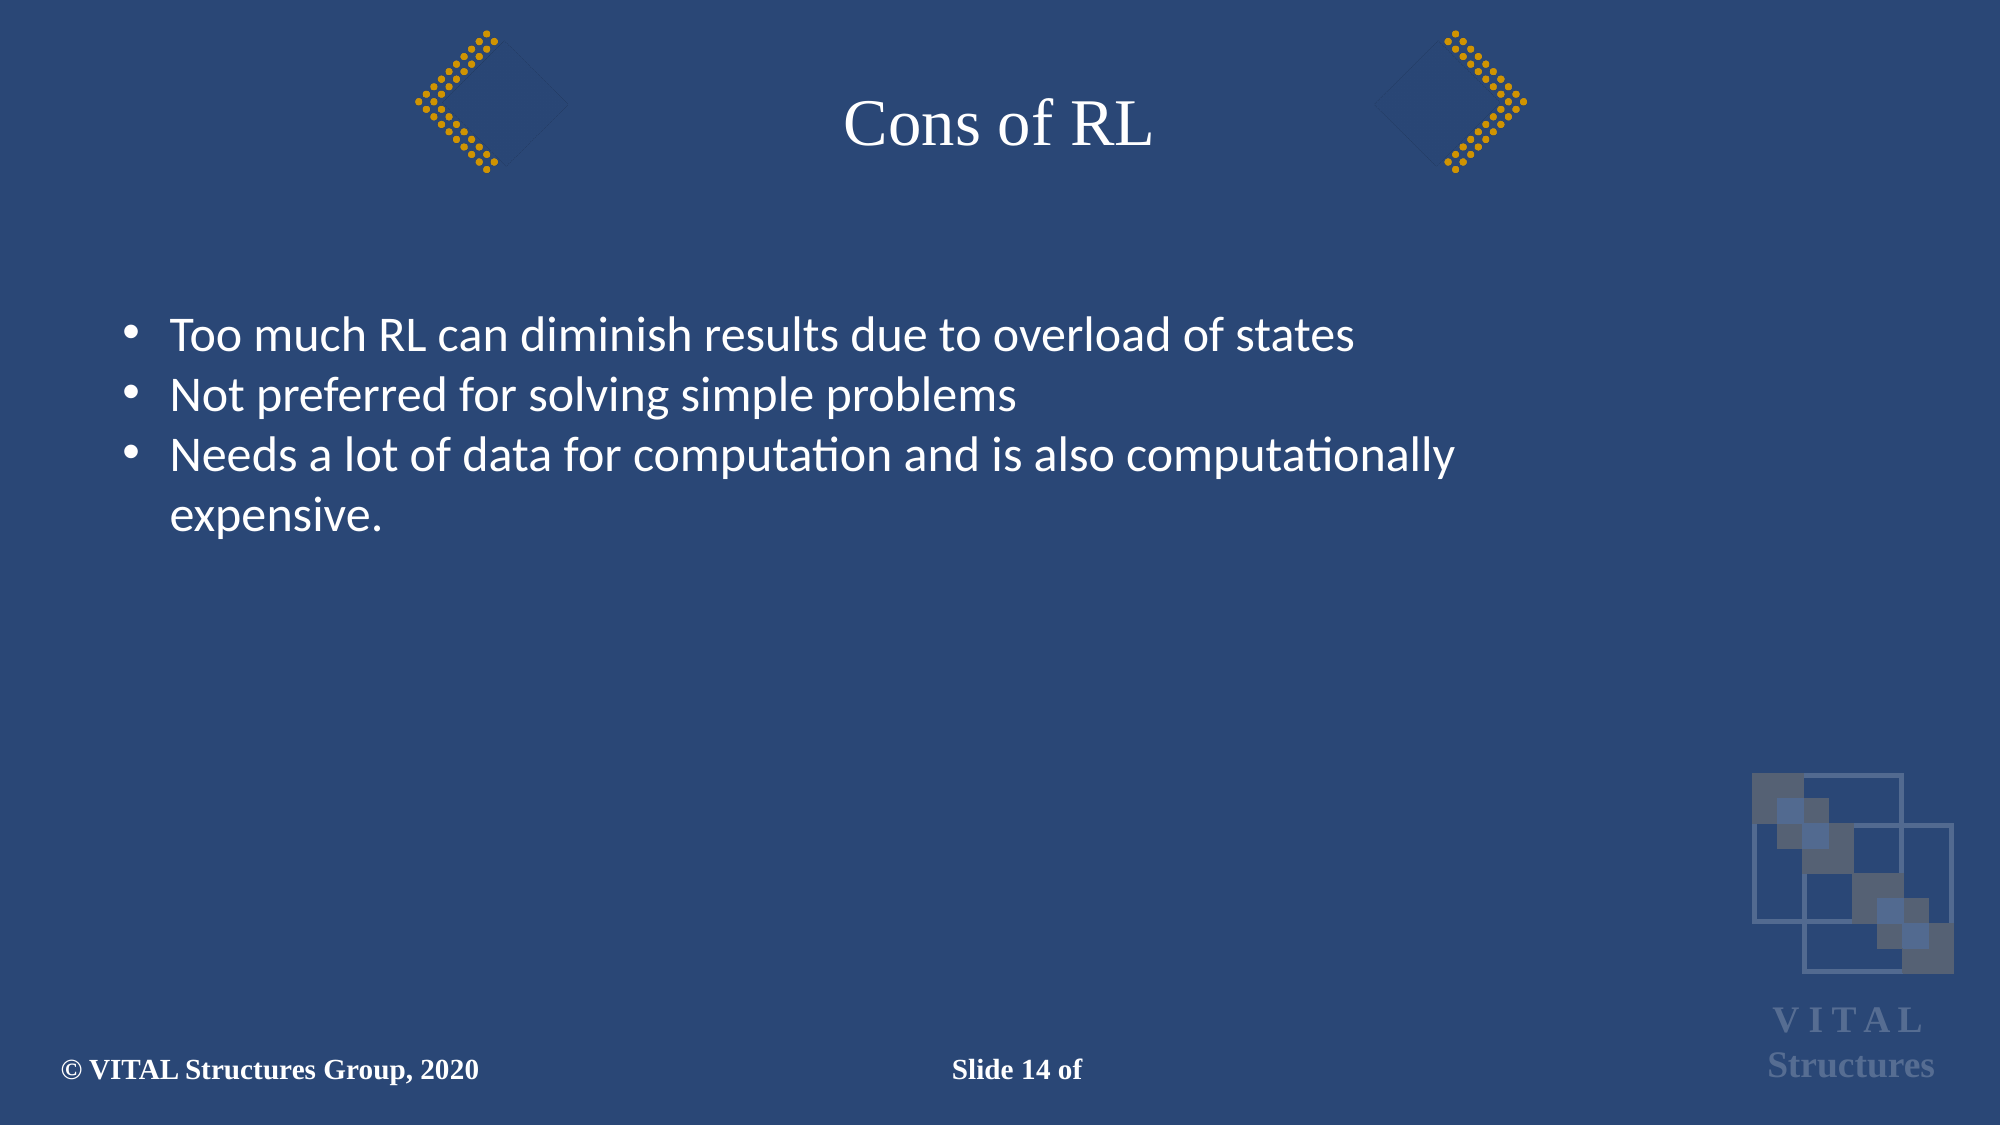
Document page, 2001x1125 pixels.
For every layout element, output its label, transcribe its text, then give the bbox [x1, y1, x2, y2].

footer © VITAL Structures Group, 2020 [45, 1042, 719, 1103]
slide_number Slide 14 of [795, 1042, 1246, 1103]
picture [1374, 26, 1531, 177]
picture [411, 26, 568, 177]
title Cons of RL [648, 14, 1352, 233]
text_box Too much RL can diminish results due to overload of states Not preferred for solving simple problems Needs a lot of data for computation and is also computationally expensive. [107, 293, 1640, 549]
